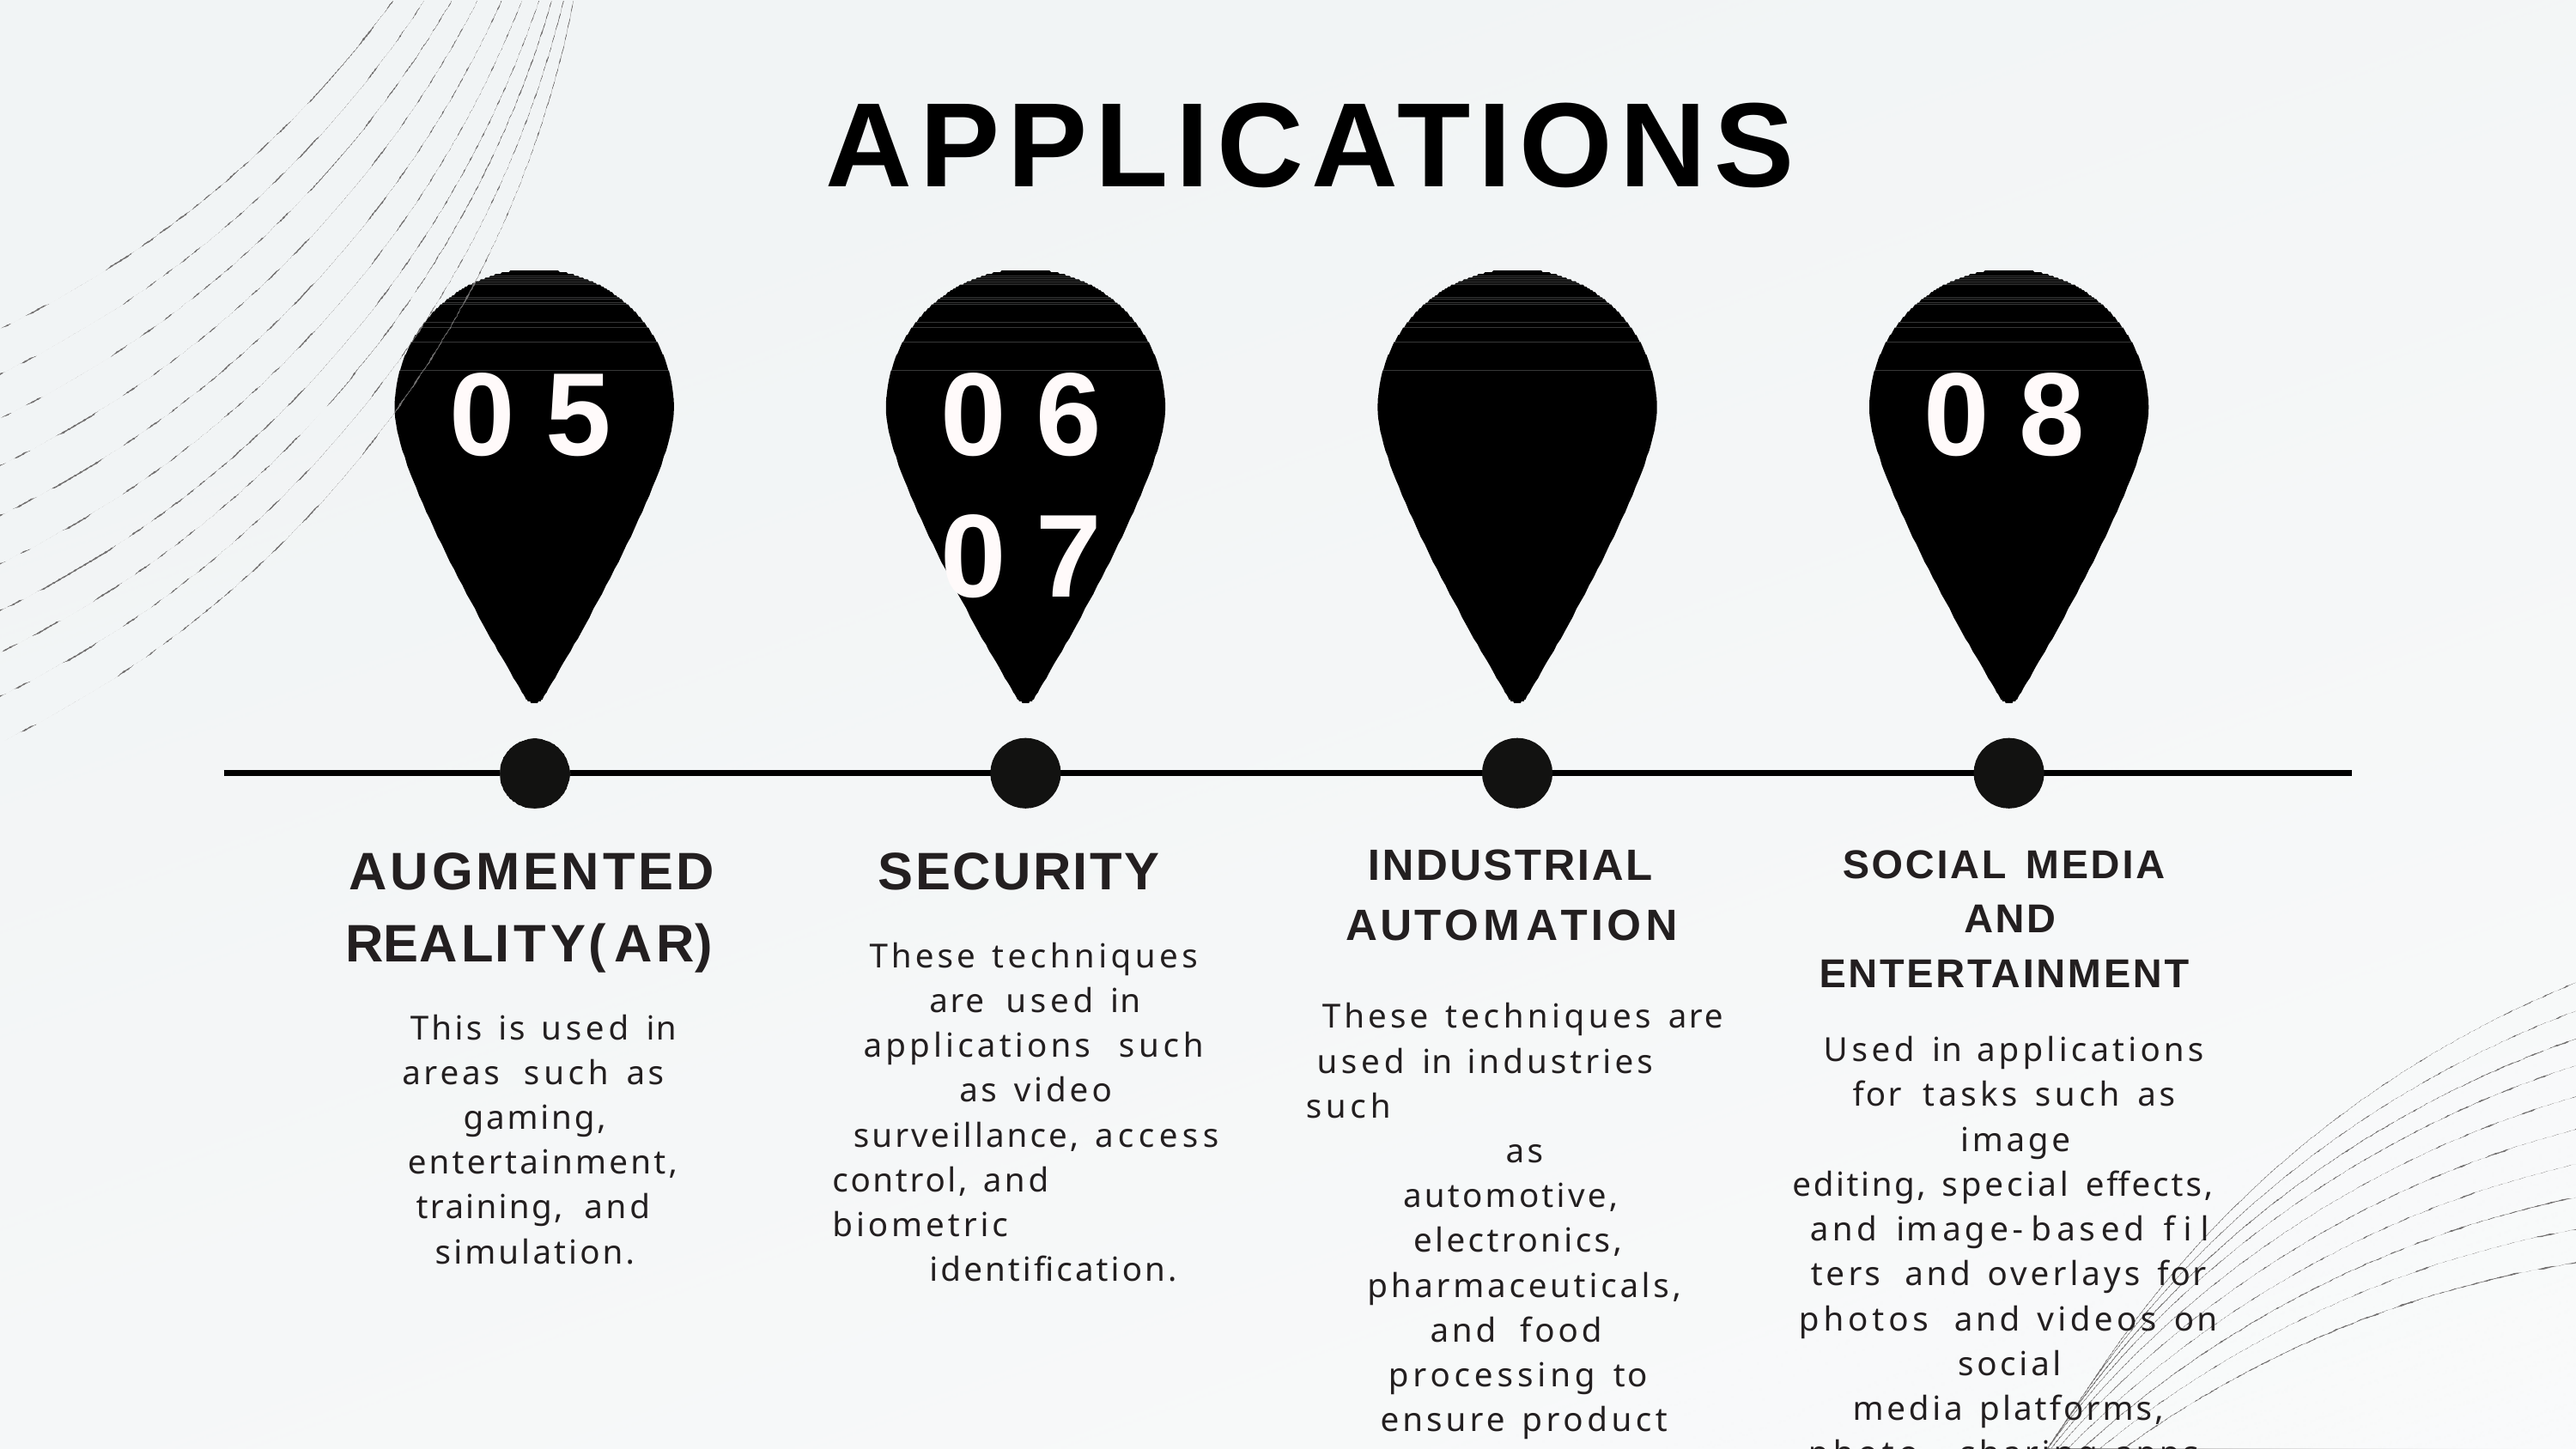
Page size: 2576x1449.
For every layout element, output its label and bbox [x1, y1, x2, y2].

picture [2046, 982, 2576, 1449]
text_box [1868, 270, 2149, 809]
text_box [0, 0, 2355, 809]
text_box [0, 0, 2576, 1449]
text_box [885, 270, 1658, 809]
